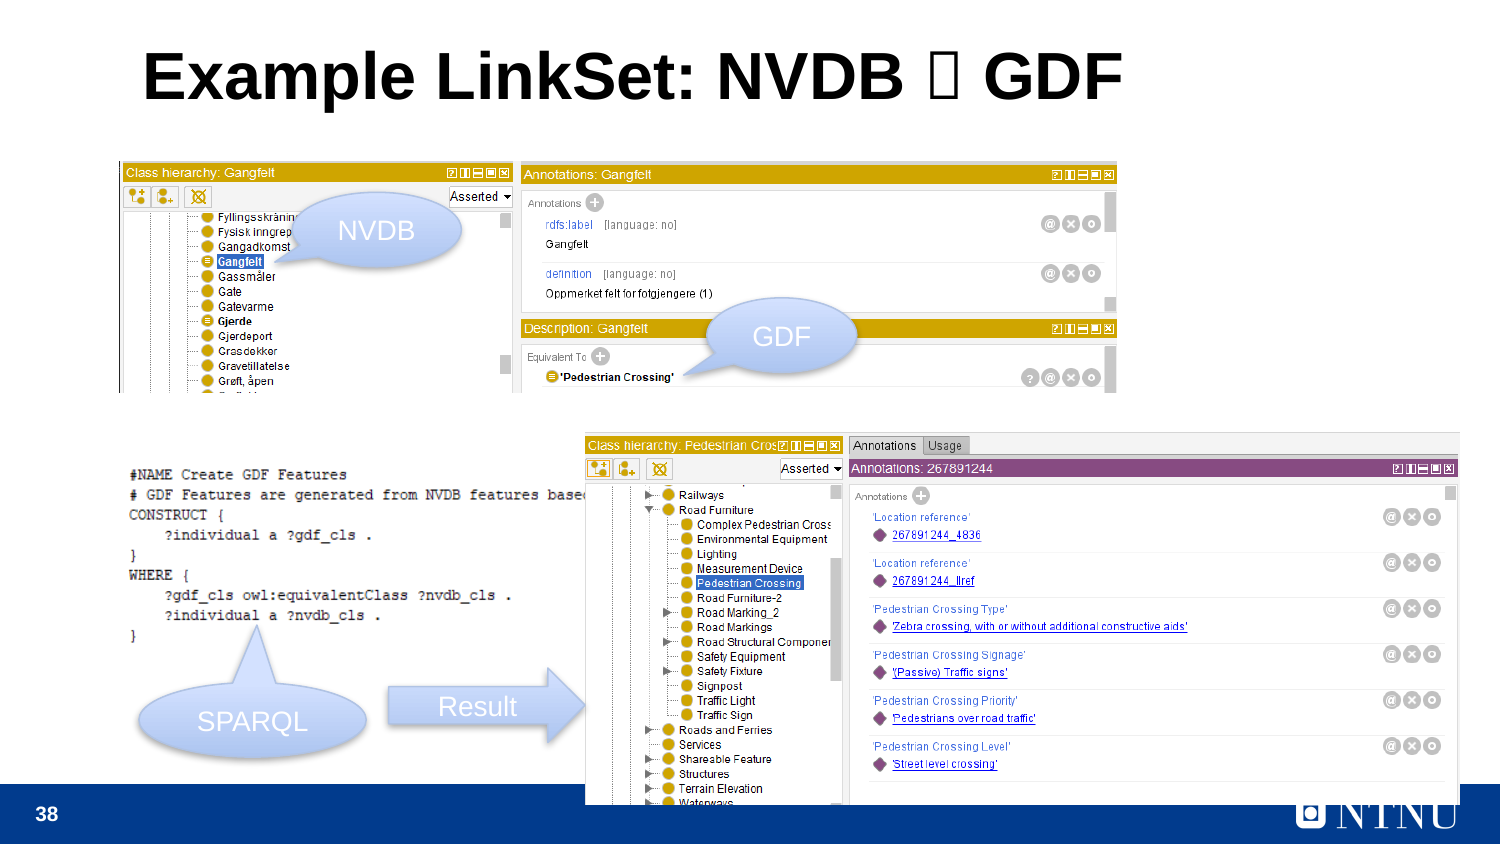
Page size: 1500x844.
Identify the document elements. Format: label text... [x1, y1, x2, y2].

text_box Result [387, 667, 579, 744]
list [119, 160, 1117, 393]
picture [0, 432, 1500, 844]
text_box SPARQL [138, 657, 367, 758]
title Example LinkSet: NVDB  GDF [128, 25, 1324, 166]
